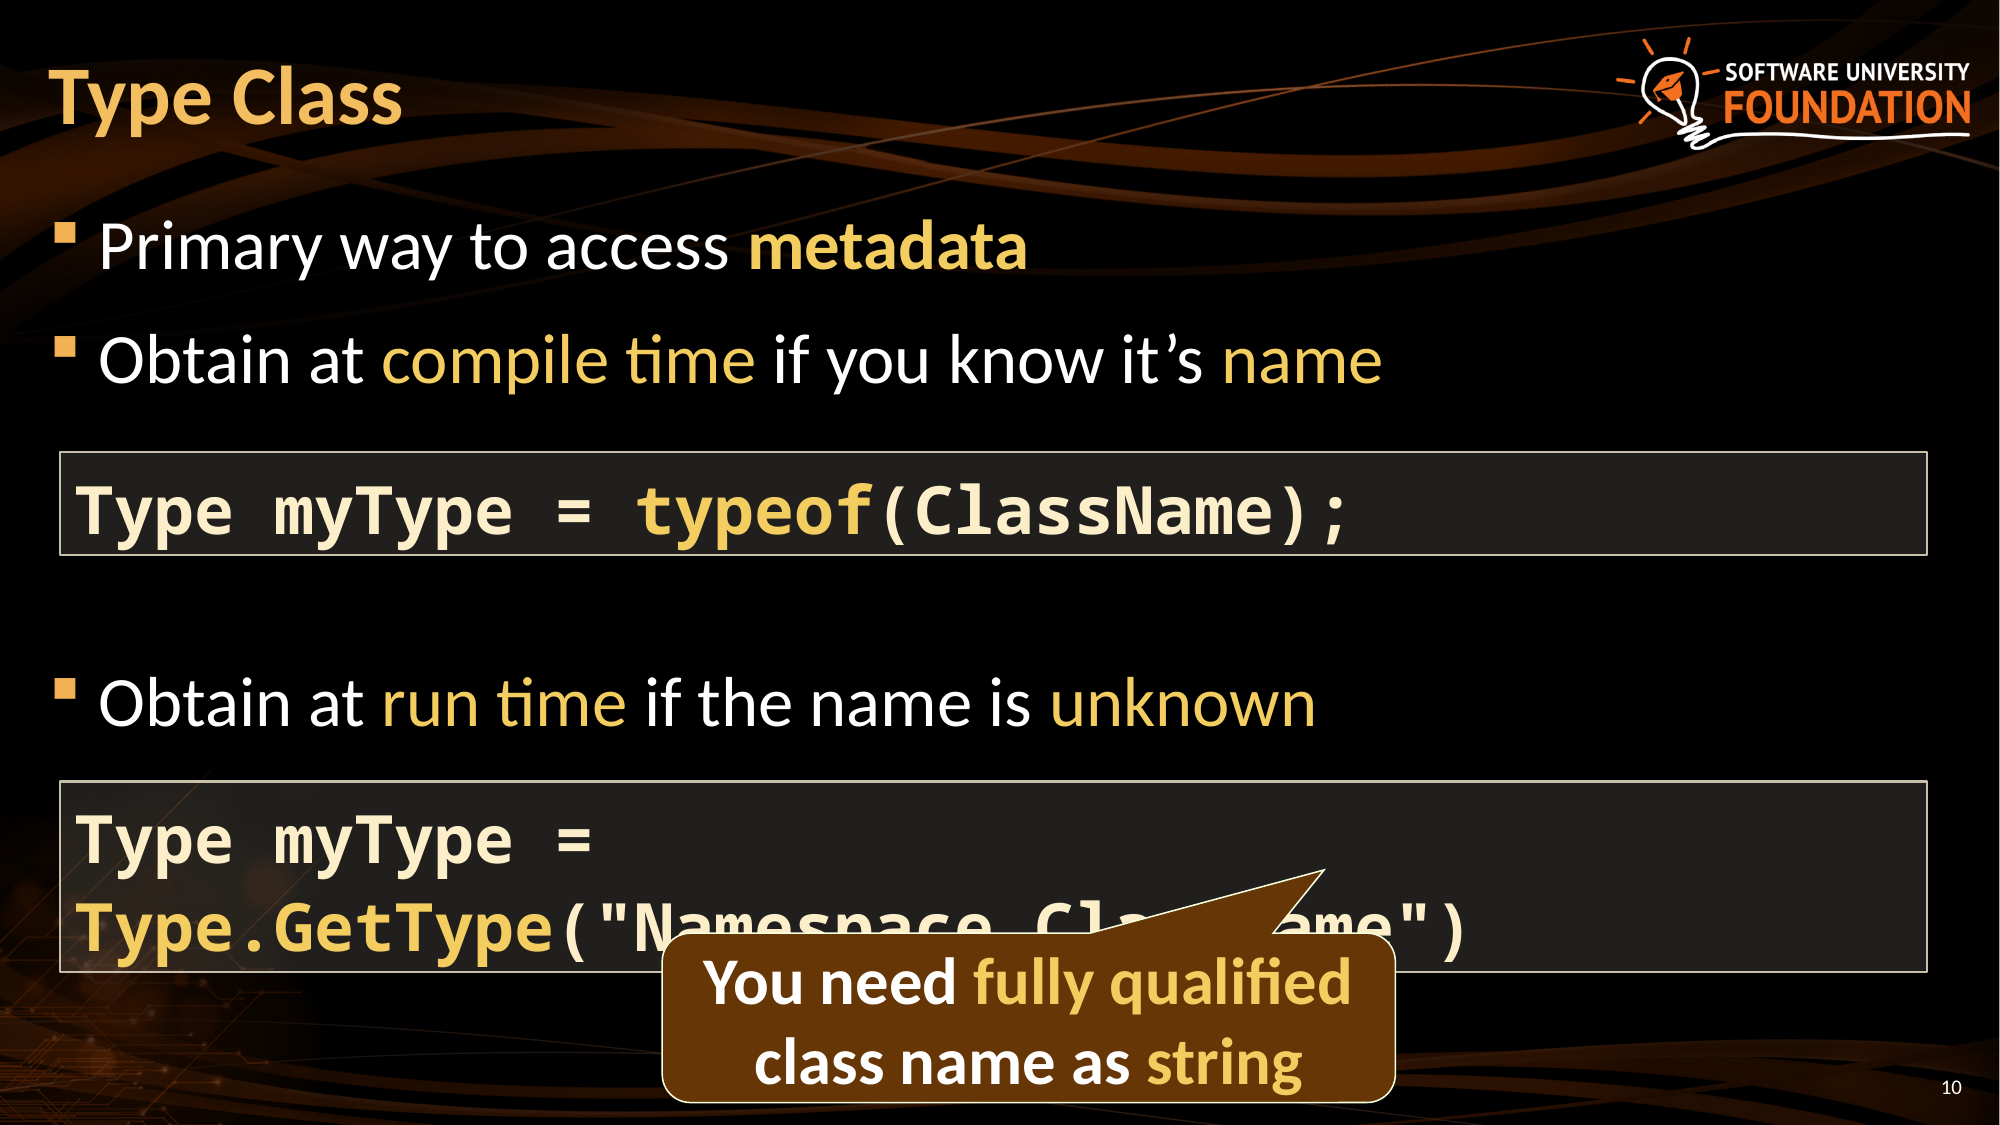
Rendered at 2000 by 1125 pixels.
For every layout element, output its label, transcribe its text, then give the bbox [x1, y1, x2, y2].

text_box Type myType = typeof(ClassName); [59, 452, 1927, 555]
list Primary way to access metadata Obtain at compile time if you know it’s name Obtain at run time if the name is unknown [31, 188, 1968, 1103]
title Type Class [30, 6, 1602, 189]
picture [0, 0, 2000, 1125]
text_box You need fully qualified class name as string [662, 869, 1396, 1103]
text_box Type myType = Type.GetType("Namespace.ClassName") [59, 781, 1927, 973]
